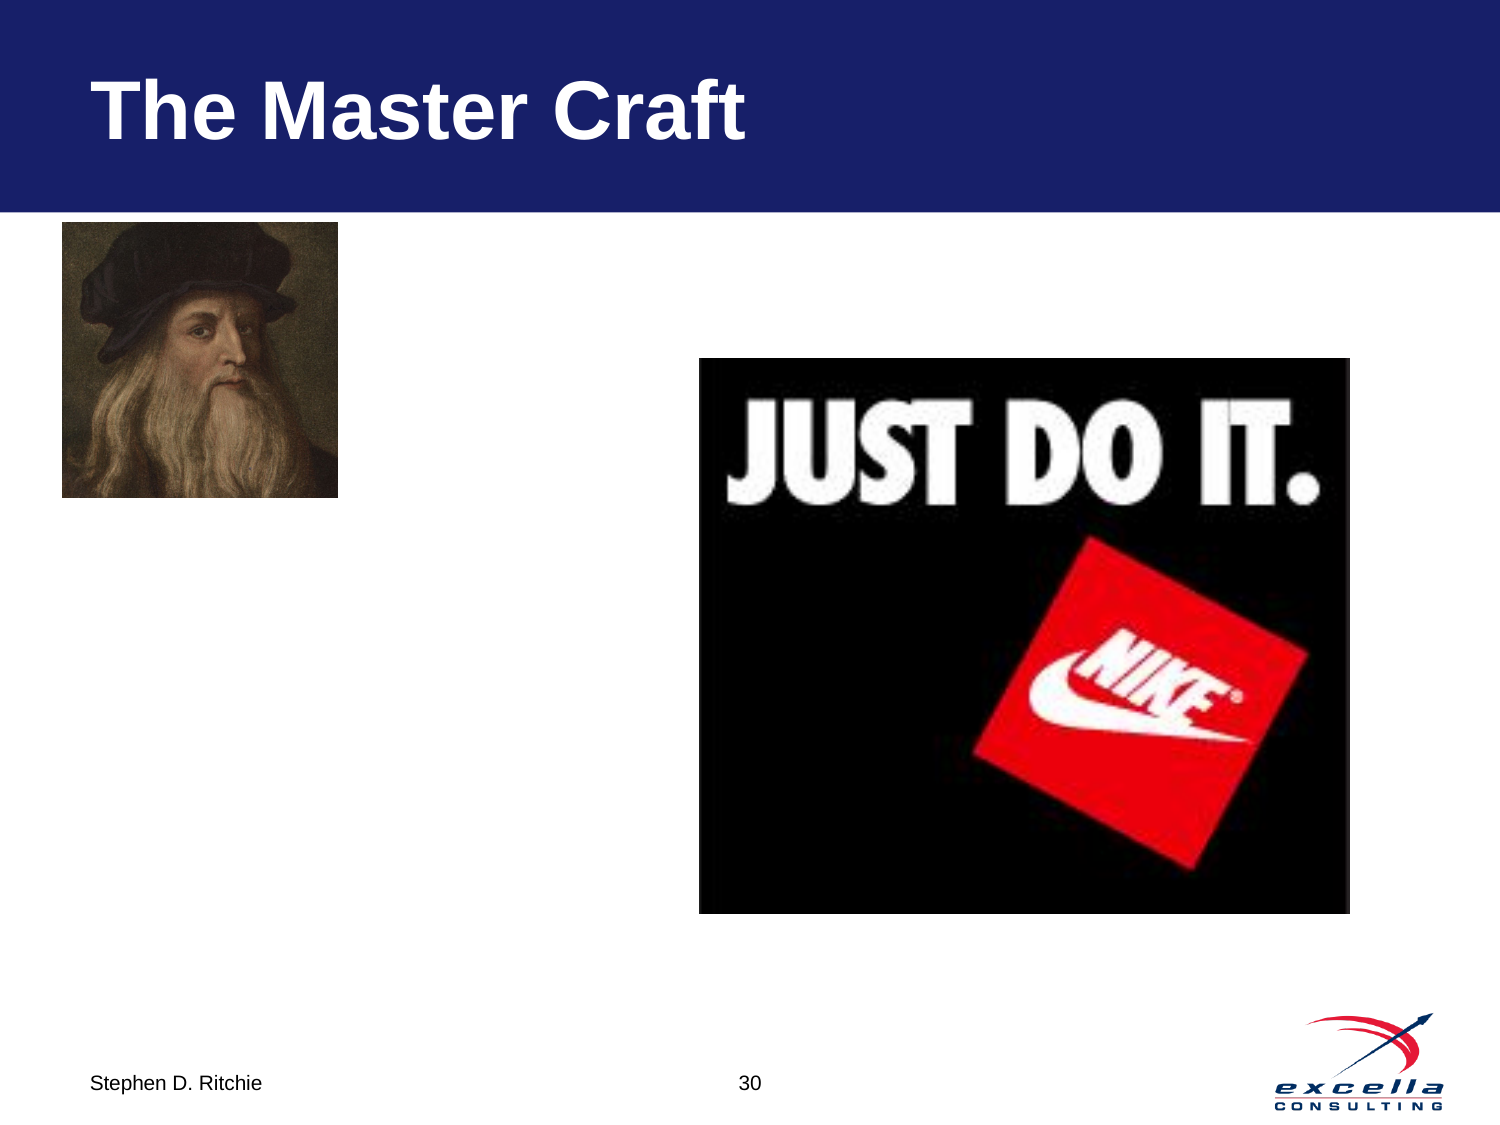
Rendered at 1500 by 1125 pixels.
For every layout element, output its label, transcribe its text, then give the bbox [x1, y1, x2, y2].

footer 30 [512, 1062, 988, 1103]
picture [62, 222, 338, 498]
title The Master Craft [75, 12, 1425, 200]
picture [699, 358, 1351, 915]
picture [1270, 1009, 1450, 1115]
